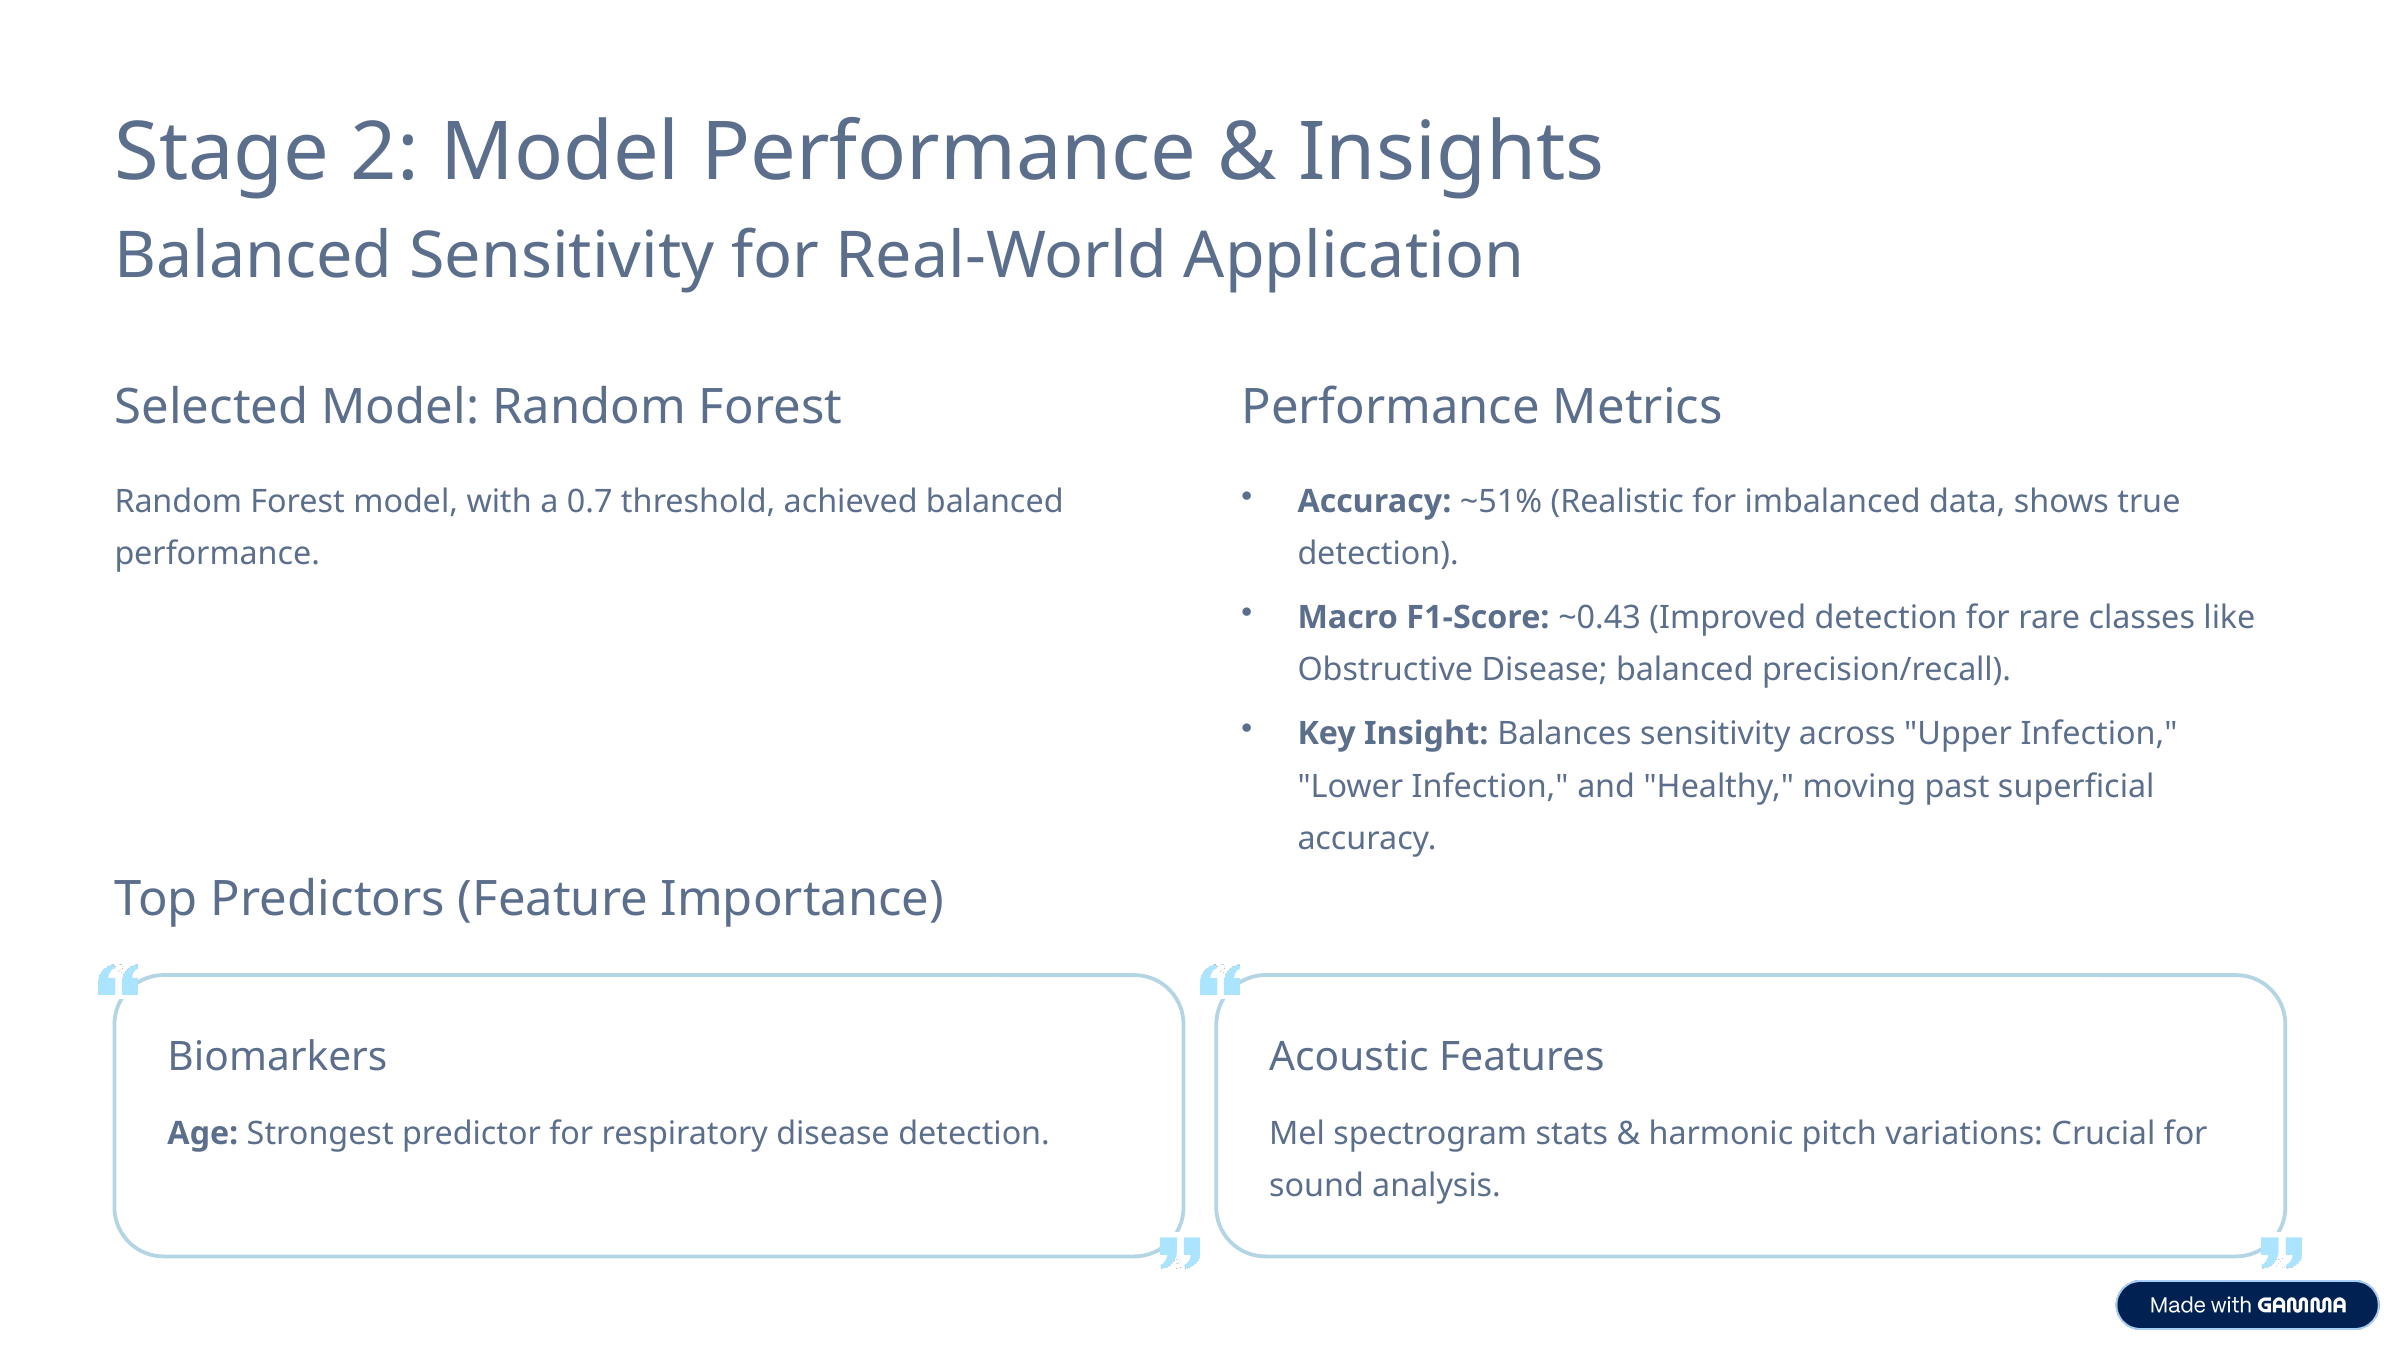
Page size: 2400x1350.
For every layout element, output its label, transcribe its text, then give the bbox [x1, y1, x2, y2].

text_box [114, 975, 1184, 1257]
text_box Biomarkers [167, 1027, 577, 1080]
picture [1160, 1232, 1200, 1273]
text_box Mel spectrogram stats & harmonic pitch variations: Crucial for sound analysis. [1269, 1098, 2233, 1204]
text_box Key Insight: Balances sensitivity across "Upper Infection," "Lower Infection," and "Healthy," moving past superficial accuracy. [1241, 699, 2287, 805]
picture [98, 959, 138, 999]
text_box Acoustic Features [1269, 1027, 1679, 1080]
text_box Selected Model: Random Forest [114, 372, 899, 434]
text_box Age: Strongest predictor for respiratory disease detection. [167, 1098, 1131, 1152]
text_box Balanced Sensitivity for Real-World Application [114, 208, 1670, 291]
text_box Top Predictors (Feature Importance) [114, 864, 1004, 926]
text_box Accuracy: ~51% (Realistic for imbalanced data, shows true detection). [1241, 466, 2287, 572]
text_box [1216, 975, 2286, 1257]
picture [1200, 959, 1240, 999]
text_box Stage 2: Model Performance & Insights [114, 93, 1706, 196]
text_box Macro F1-Score: ~0.43 (Improved detection for rare classes like Obstructive Disease; balanced precision/recall). [1241, 583, 2287, 688]
picture [2106, 1232, 2389, 1339]
text_box Performance Metrics [1241, 372, 1755, 434]
text_box Random Forest model, with a 0.7 threshold, achieved balanced performance. [114, 466, 1160, 572]
